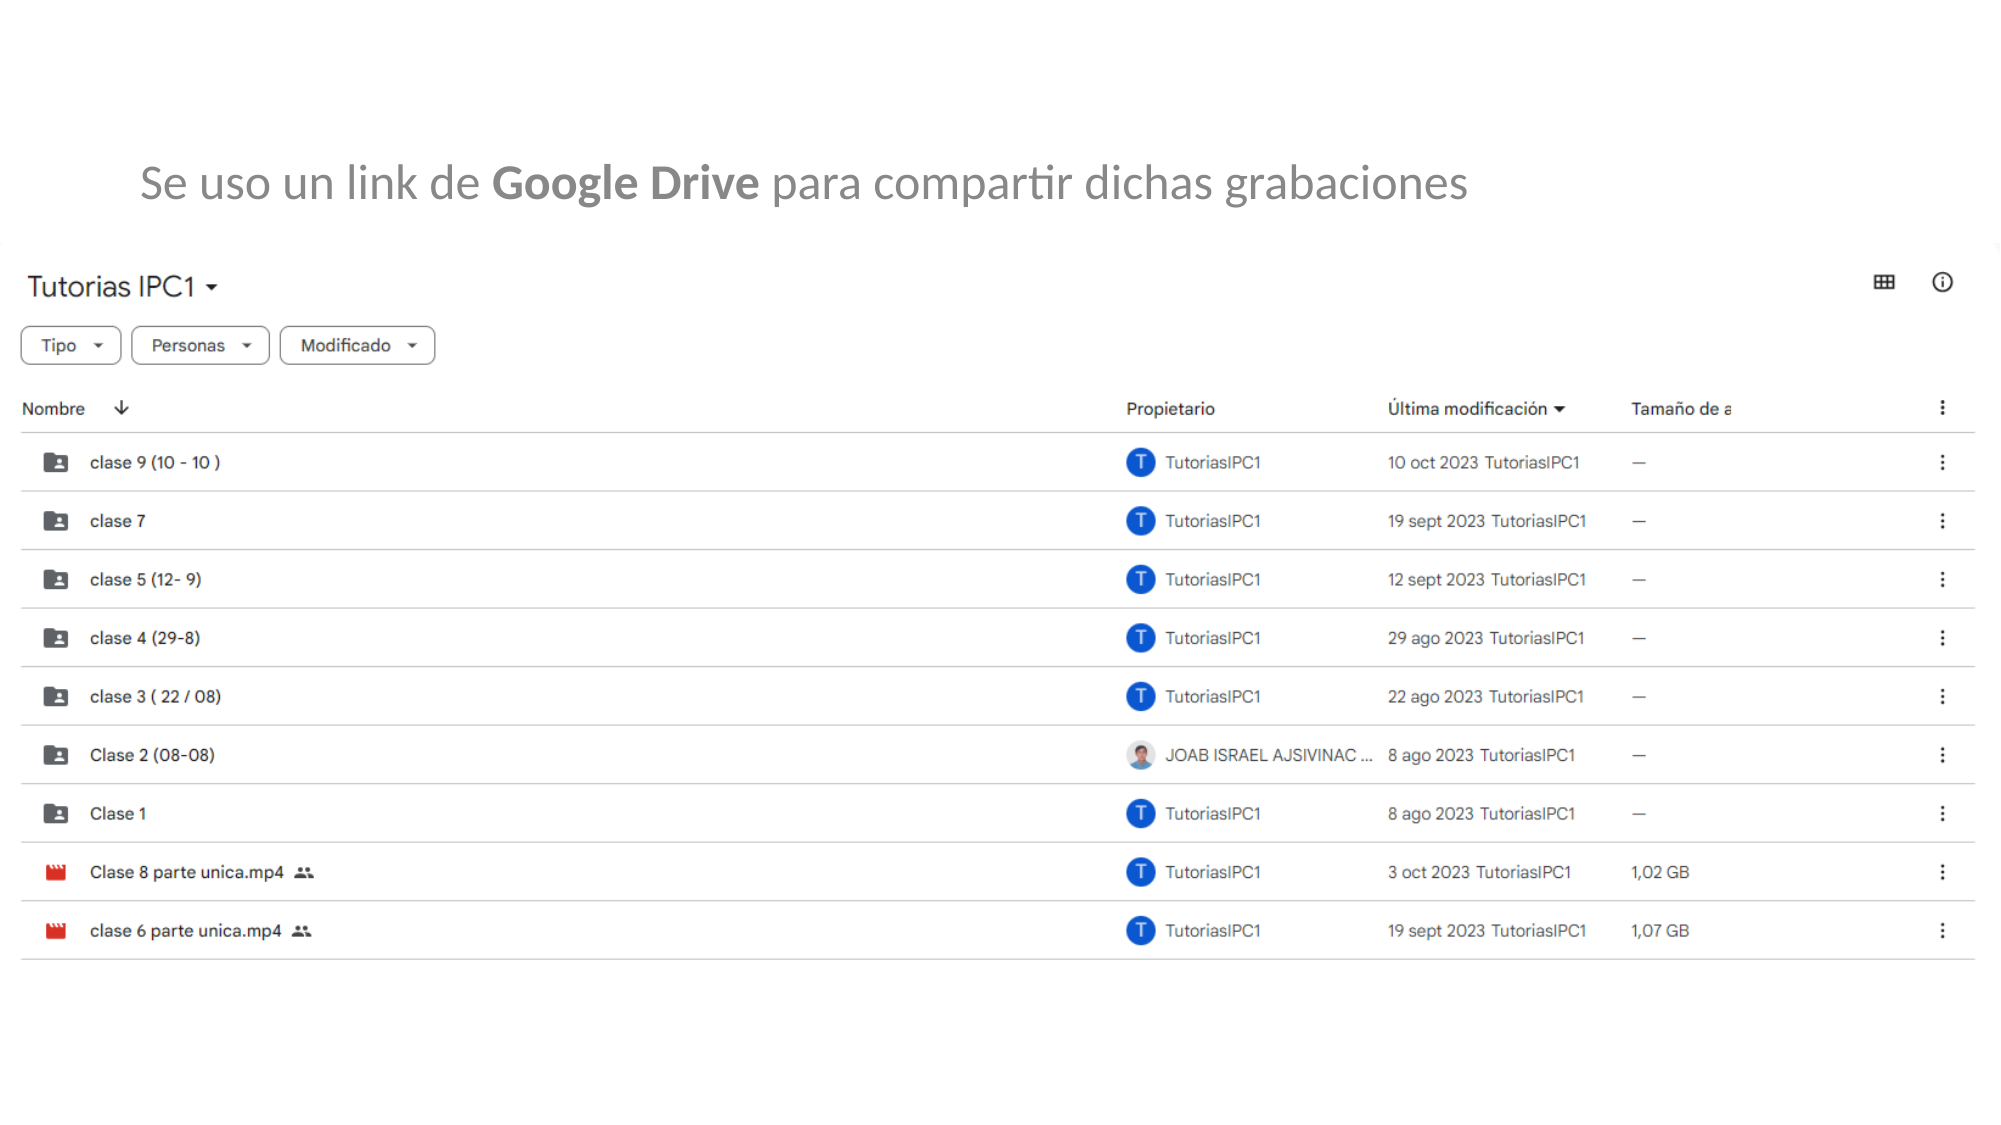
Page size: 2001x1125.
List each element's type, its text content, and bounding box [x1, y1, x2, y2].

picture [0, 243, 2000, 977]
list Se uso un link de Google Drive para compartir dichas grabaciones [87, 148, 1813, 243]
